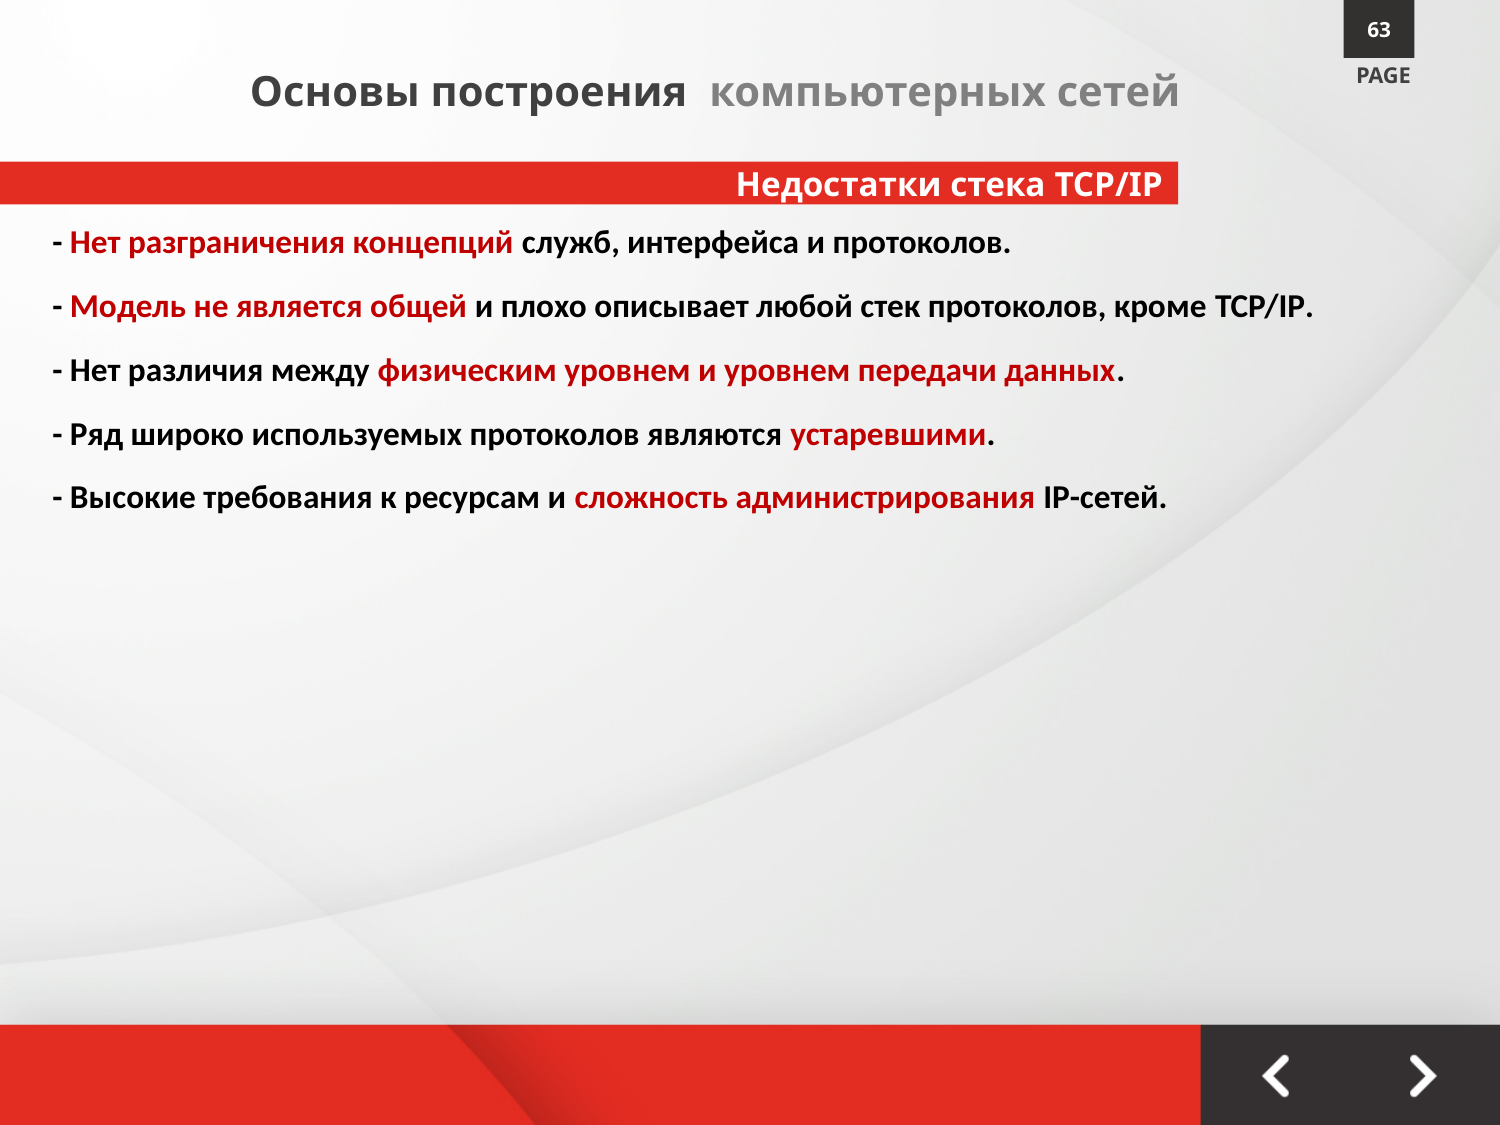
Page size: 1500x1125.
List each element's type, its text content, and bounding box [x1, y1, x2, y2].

subtitle Недостатки стека TCP/IP [0, 161, 1179, 205]
text_box - Нет разграничения концепций служб, интерфейса и протоколов. - Модель не является общей и плохо описывает любой стек протоколов, кроме TCP/IP. - Нет различия между физическим уровнем и уровнем передачи данных. - Ряд широко используемых протоколов являются устаревшими. - Высокие требования к ресурсам и сложность администрирования IP-сетей. [37, 221, 1433, 555]
text_box 63 [1342, 0, 1417, 60]
text_box PAGE [1341, 54, 1426, 96]
text_box Основы построения компьютерных сетей [22, 57, 1196, 123]
picture [0, 0, 1500, 1125]
